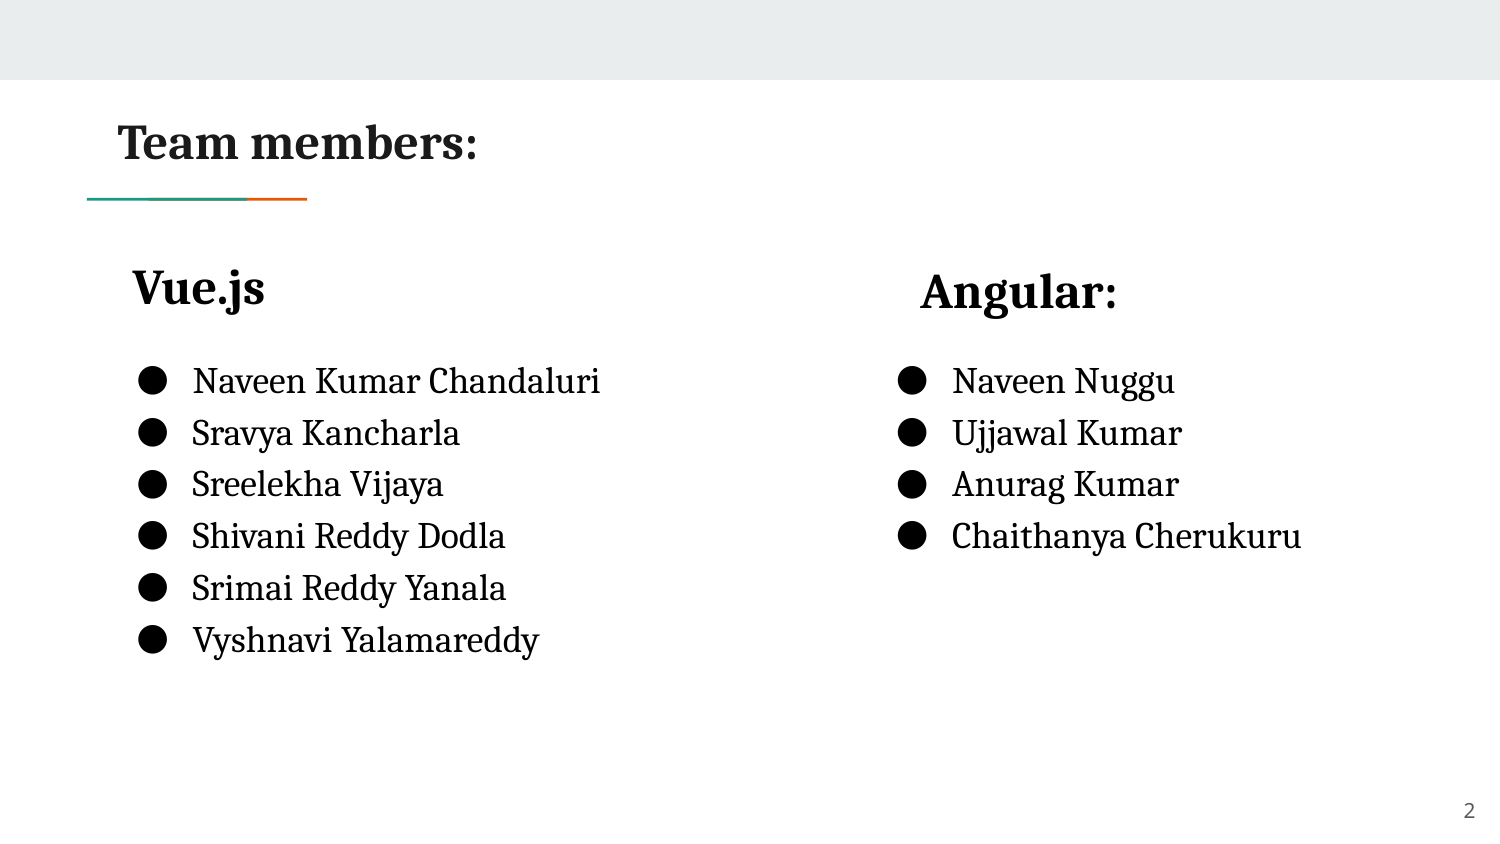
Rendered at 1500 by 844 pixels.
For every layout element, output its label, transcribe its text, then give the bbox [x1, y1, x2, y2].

title Team members: [102, 94, 1364, 183]
slide_number ‹#› [1400, 779, 1491, 844]
text_box Vue.js [117, 239, 585, 301]
list Naveen Nuggu Ujjawal Kumar Anurag Kumar Chaithanya Cherukuru [862, 334, 1482, 706]
text_box Angular: [905, 243, 1241, 297]
list Naveen Kumar Chandaluri Sravya Kancharla Sreelekha Vijaya Shivani Reddy Dodla Srimai Reddy Yanala Vyshnavi Yalamareddy [102, 334, 657, 831]
